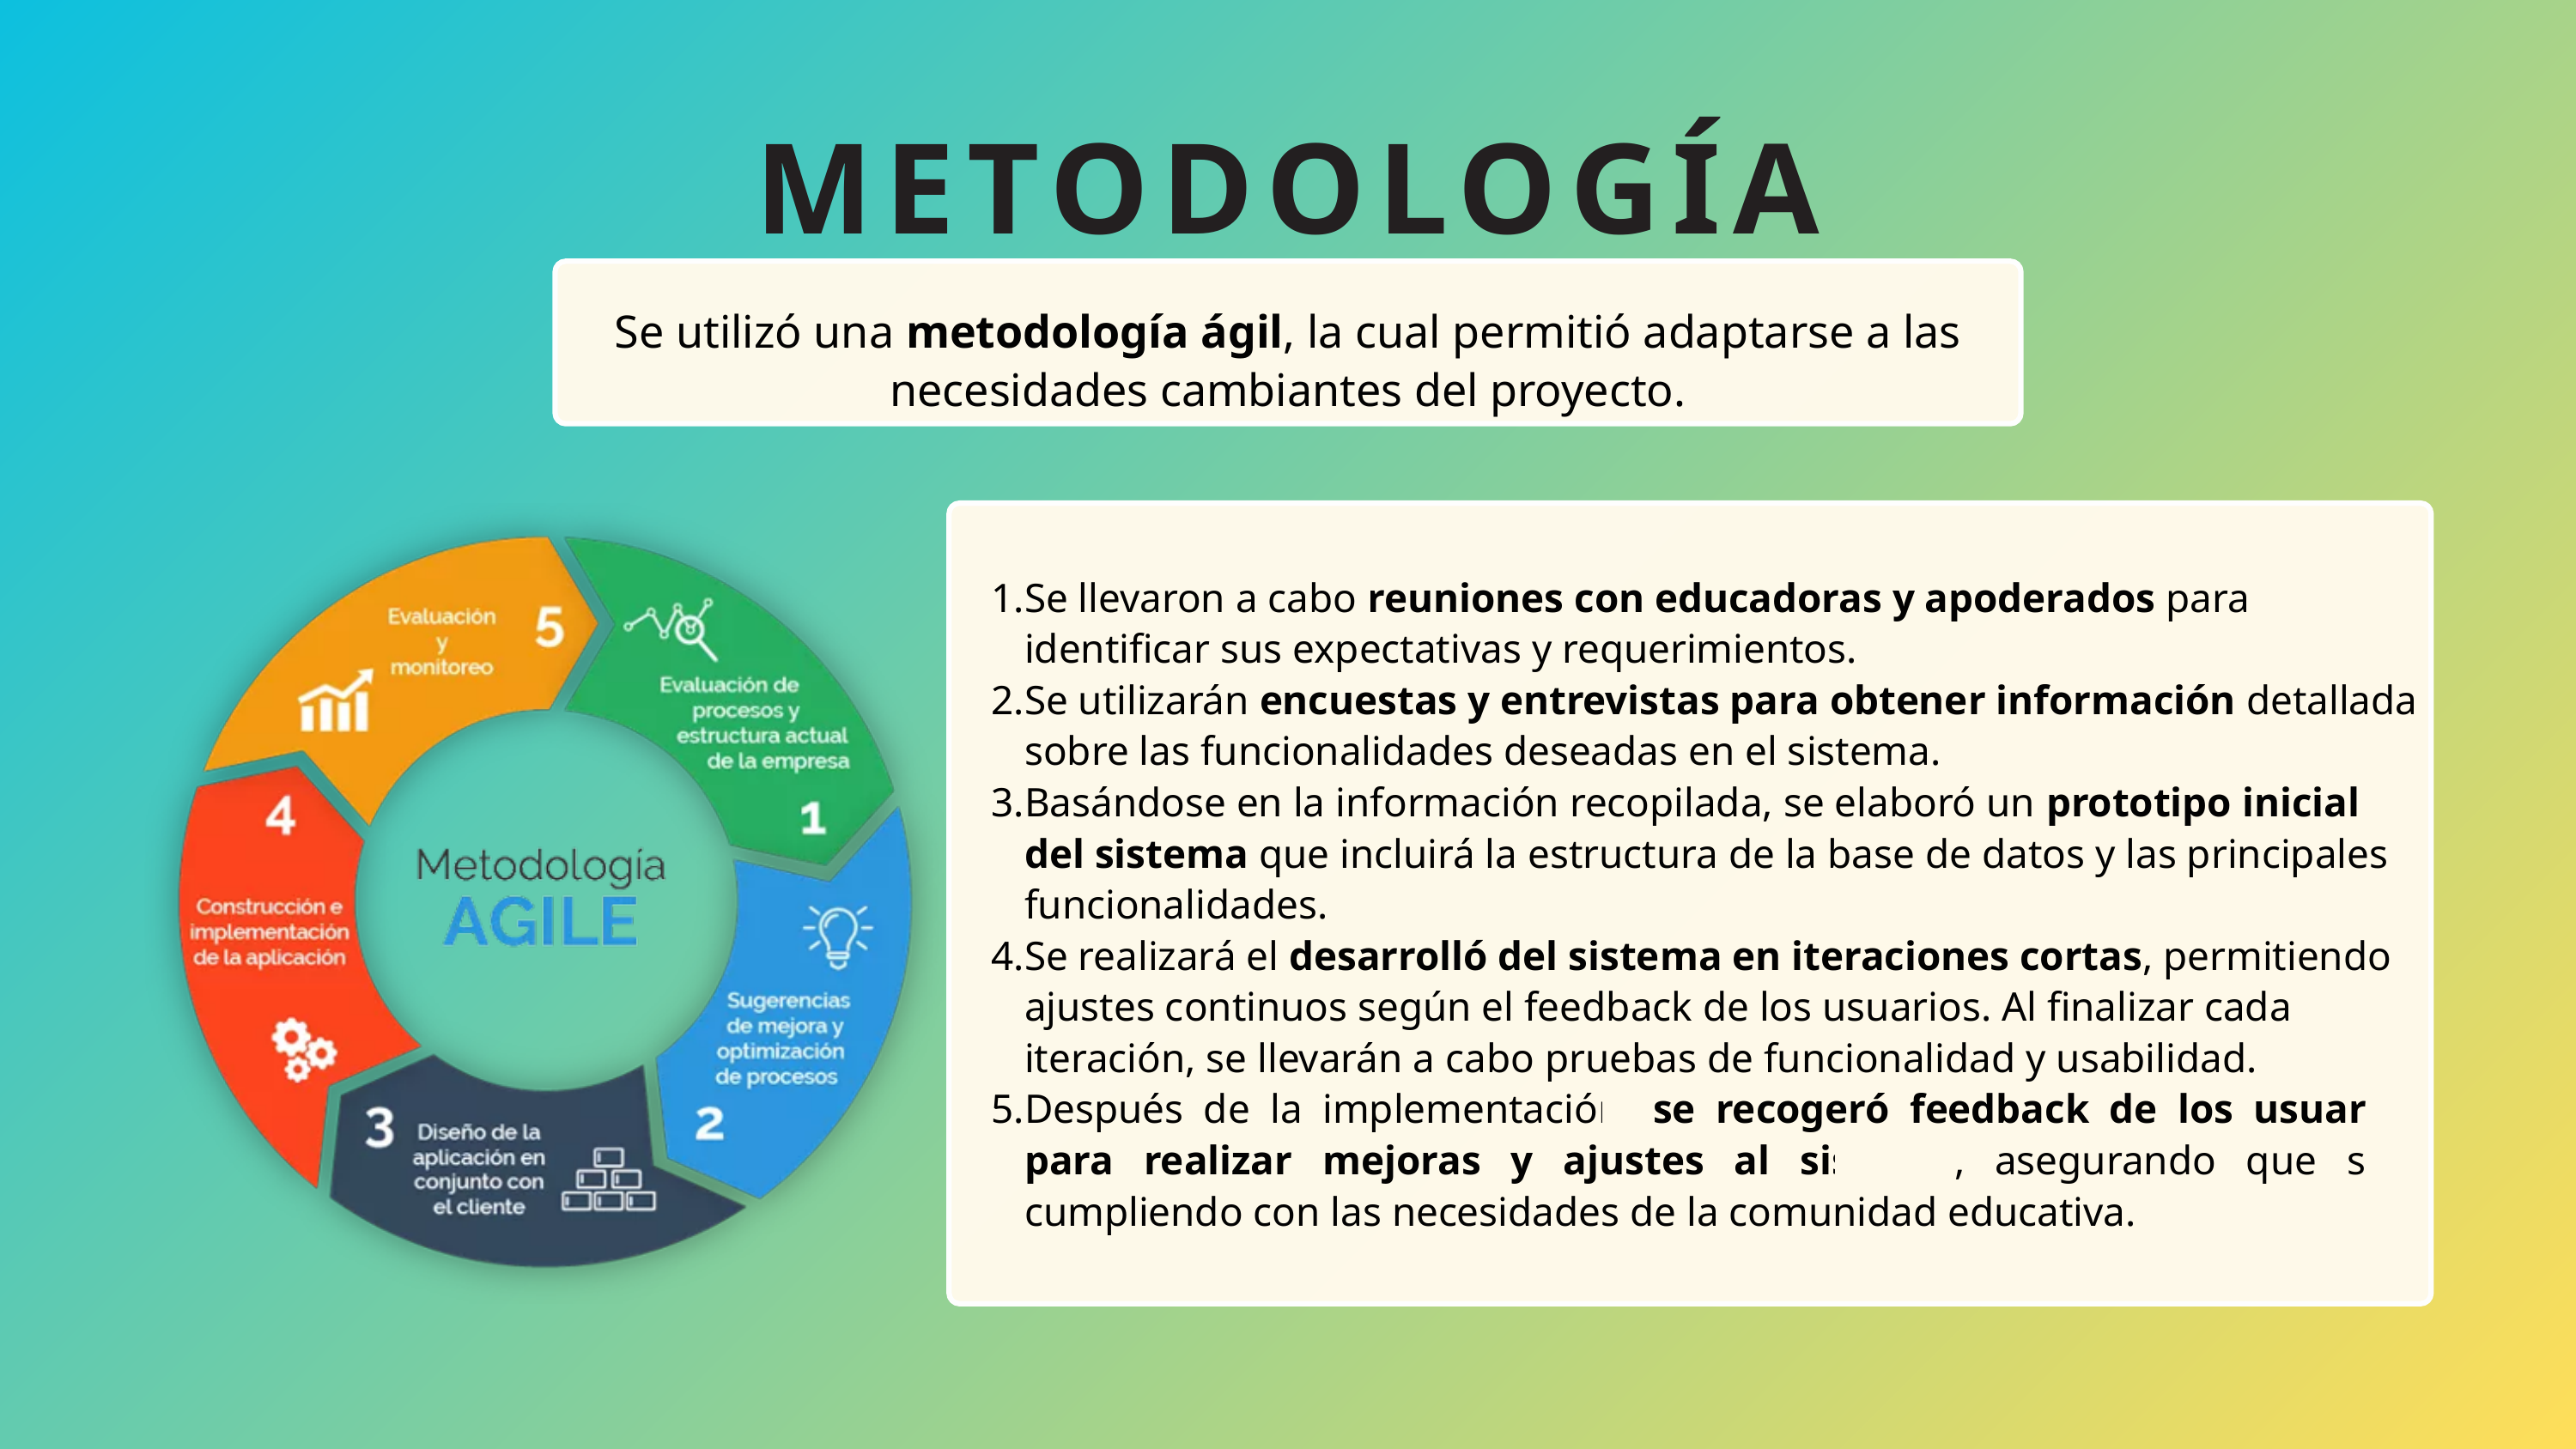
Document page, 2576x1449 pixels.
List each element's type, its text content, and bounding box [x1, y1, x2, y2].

text_box METODOLOGÍA [436, 127, 2140, 259]
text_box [555, 261, 2021, 424]
text_box [144, 503, 948, 1304]
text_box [949, 502, 2432, 1304]
